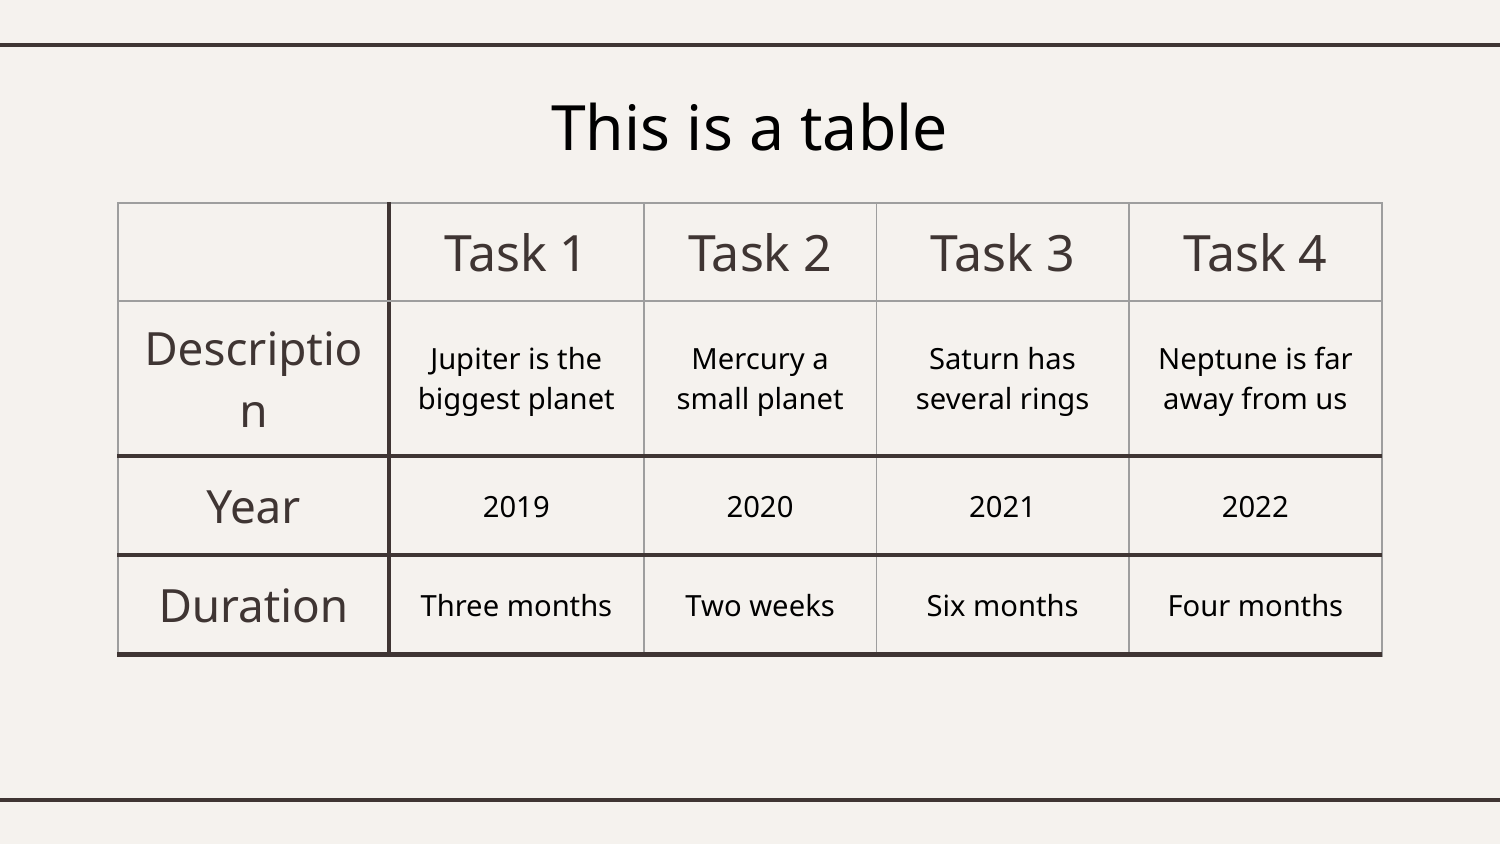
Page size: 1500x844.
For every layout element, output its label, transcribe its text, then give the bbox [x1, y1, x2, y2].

table_cell 2019 [391, 458, 643, 553]
table_cell Mercury a small planet [645, 302, 876, 454]
table_cell Saturn has several rings [877, 302, 1128, 454]
table_cell Year [119, 458, 387, 553]
table_cell Neptune is far away from us [1130, 302, 1381, 454]
table_cell 2022 [1130, 458, 1381, 553]
table_cell Three months [391, 557, 643, 652]
table_header Task 4 [1130, 204, 1381, 300]
table_cell Two weeks [645, 557, 876, 652]
table_cell Six months [877, 557, 1128, 652]
table_cell Jupiter is the biggest planet [391, 302, 643, 454]
table_cell Four months [1130, 557, 1381, 652]
table_cell 2021 [877, 458, 1128, 553]
table_cell Duration [119, 557, 387, 652]
table_header Task 2 [645, 204, 876, 300]
table_header Task 1 [391, 204, 643, 300]
table_header Task 3 [877, 204, 1128, 300]
table_cell 2020 [645, 458, 876, 553]
table_header [119, 204, 387, 300]
title This is a table [116, 72, 1383, 167]
table_cell Description [119, 302, 387, 454]
